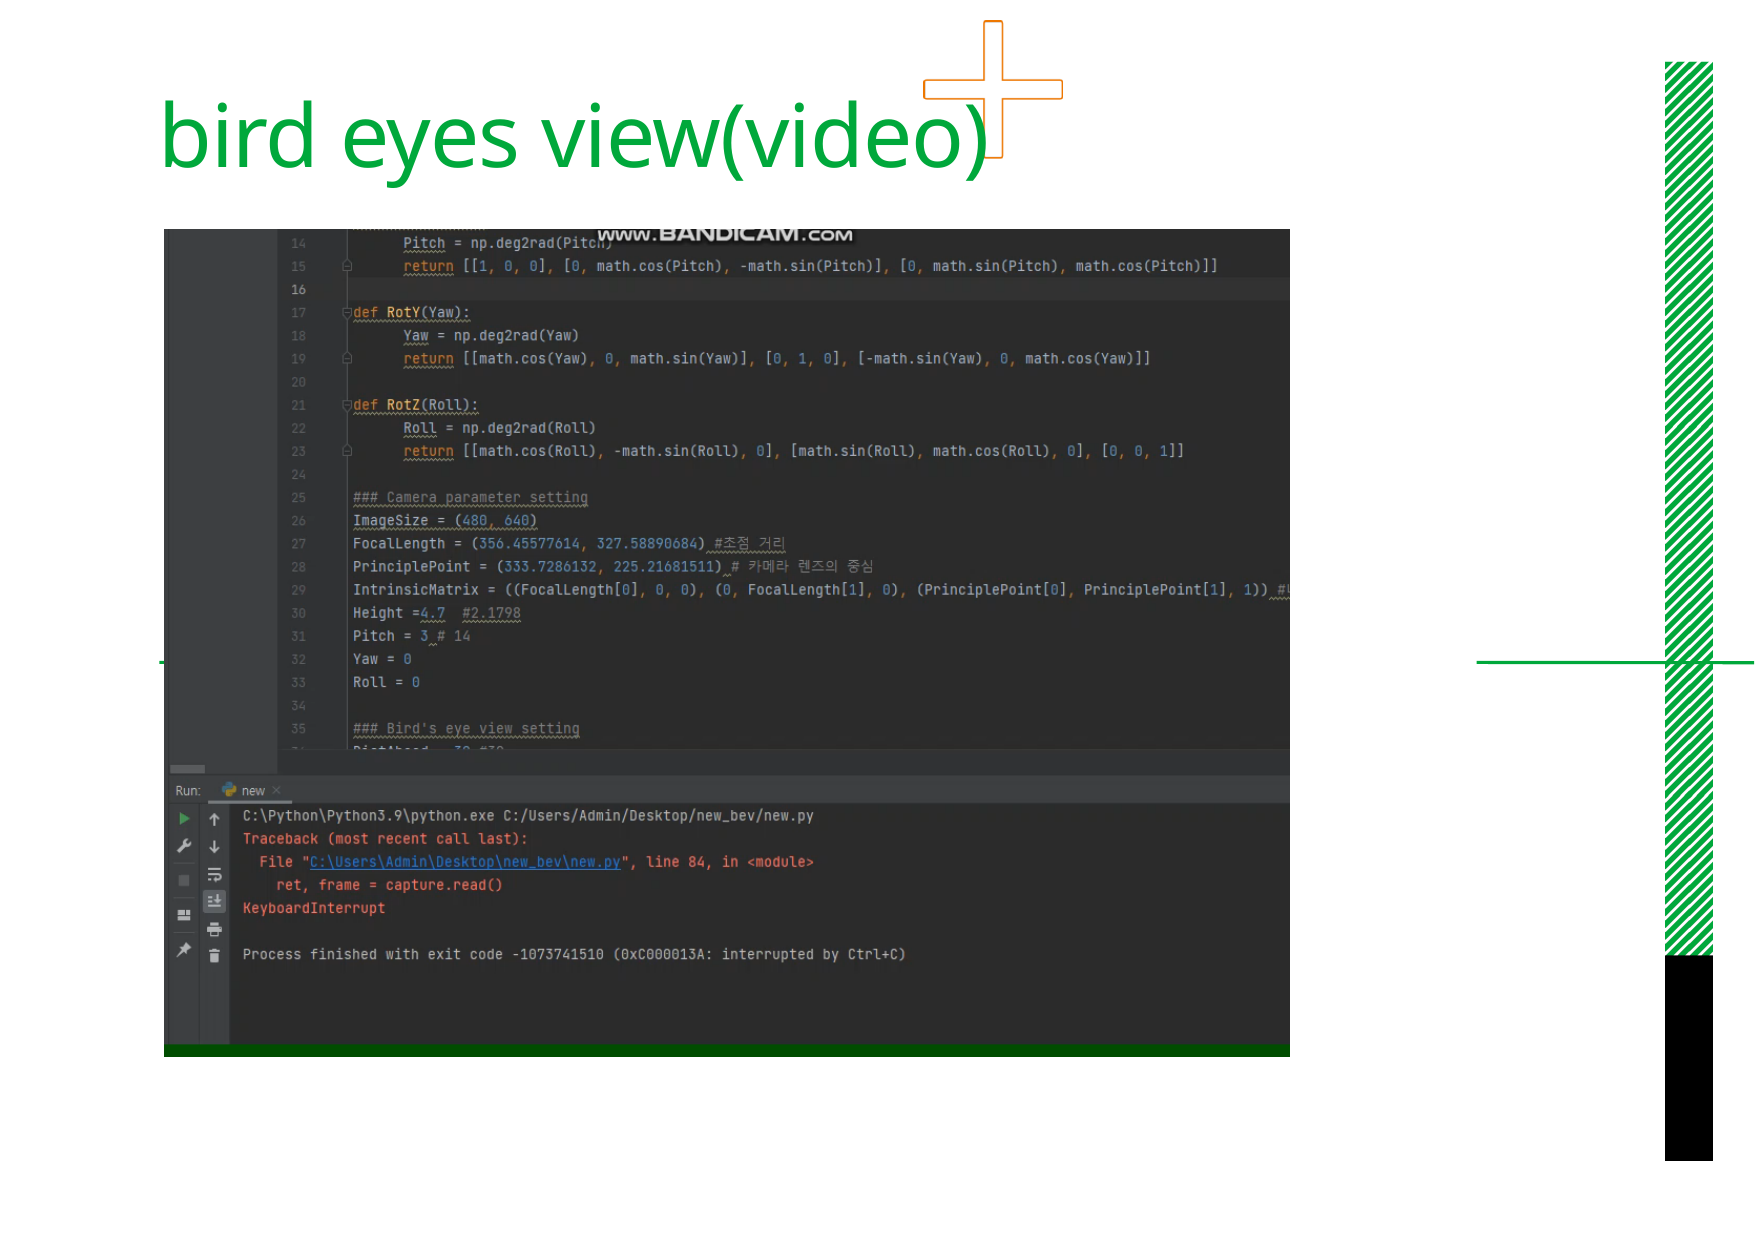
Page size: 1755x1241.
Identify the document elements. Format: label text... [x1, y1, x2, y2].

list bird eyes view(video) [158, 93, 1476, 285]
picture [923, 20, 1063, 93]
picture [1665, 58, 1713, 661]
picture [1665, 665, 1713, 1164]
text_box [163, 228, 1291, 1058]
